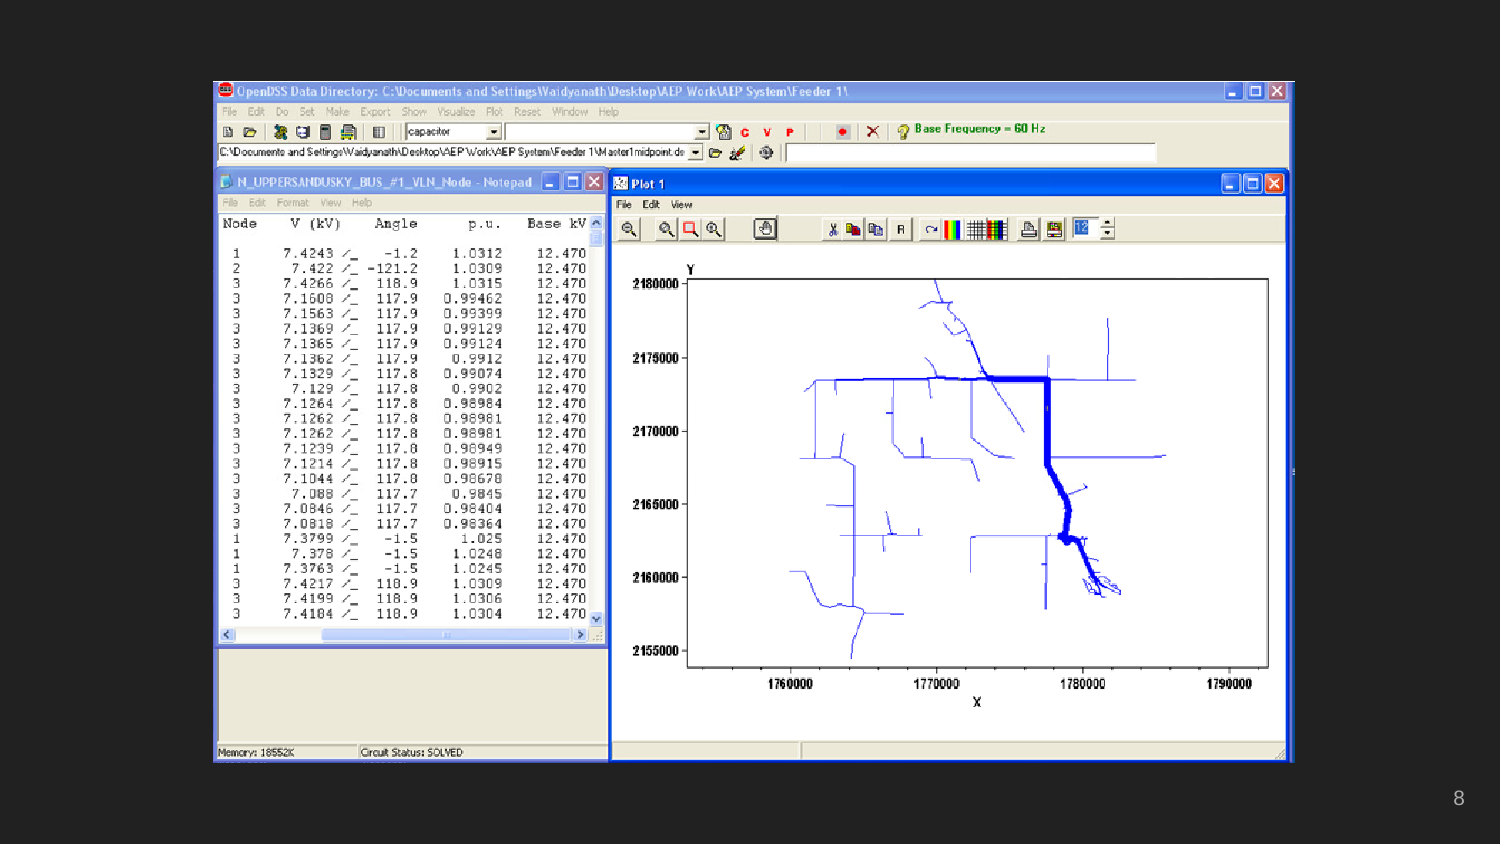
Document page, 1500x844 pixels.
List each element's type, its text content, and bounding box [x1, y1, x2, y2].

picture [213, 81, 1295, 763]
slide_number ‹#› [1389, 764, 1480, 830]
